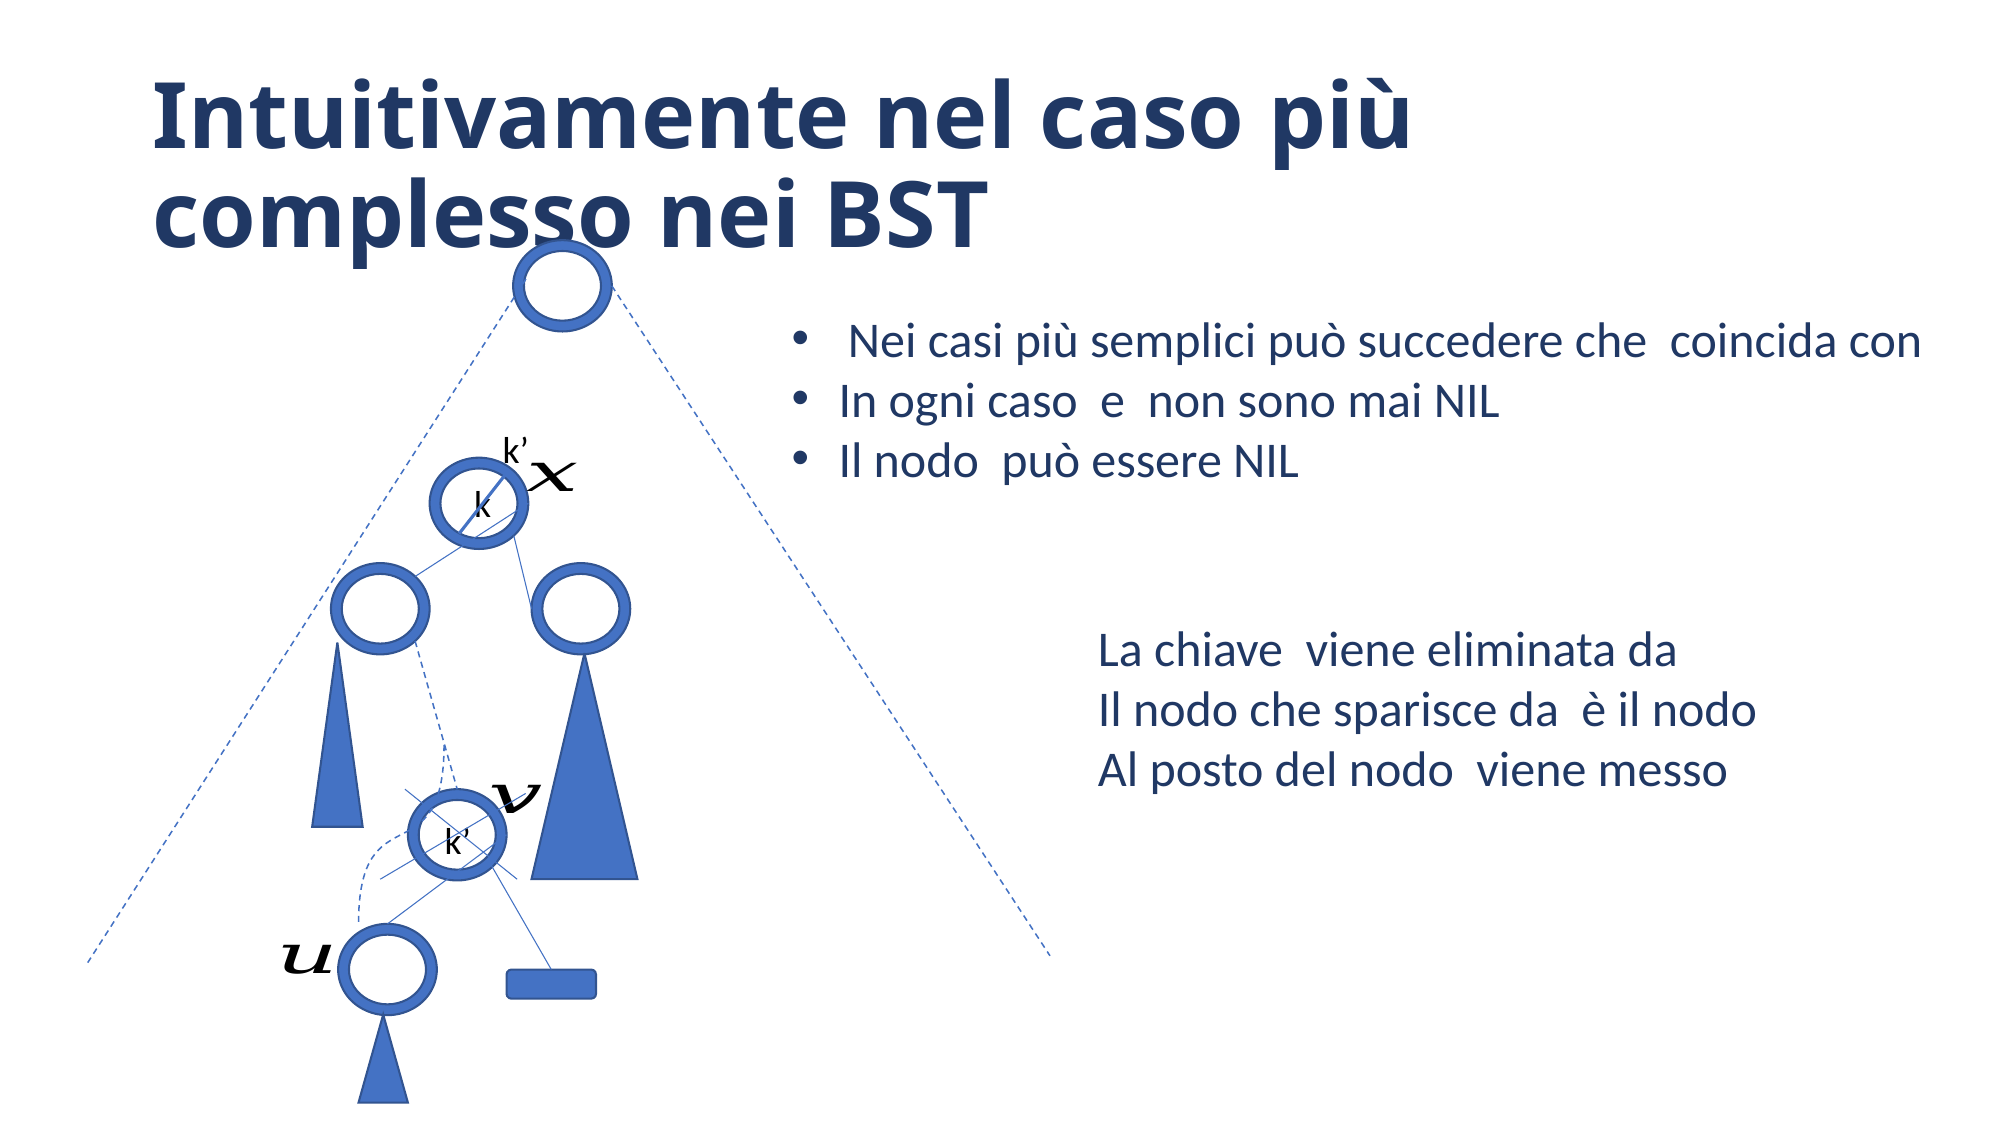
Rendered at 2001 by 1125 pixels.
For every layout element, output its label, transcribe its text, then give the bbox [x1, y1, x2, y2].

text_box [505, 968, 598, 1000]
text_box [337, 963, 438, 1017]
title Intuitivamente nel caso più complesso nei BST [137, 59, 1909, 278]
text_box [512, 239, 613, 333]
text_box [87, 278, 526, 963]
text_box [357, 1010, 410, 1104]
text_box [358, 418, 545, 924]
text_box [545, 562, 611, 600]
text_box [545, 618, 611, 656]
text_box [488, 859, 552, 970]
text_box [611, 285, 1050, 956]
text_box [545, 652, 611, 881]
